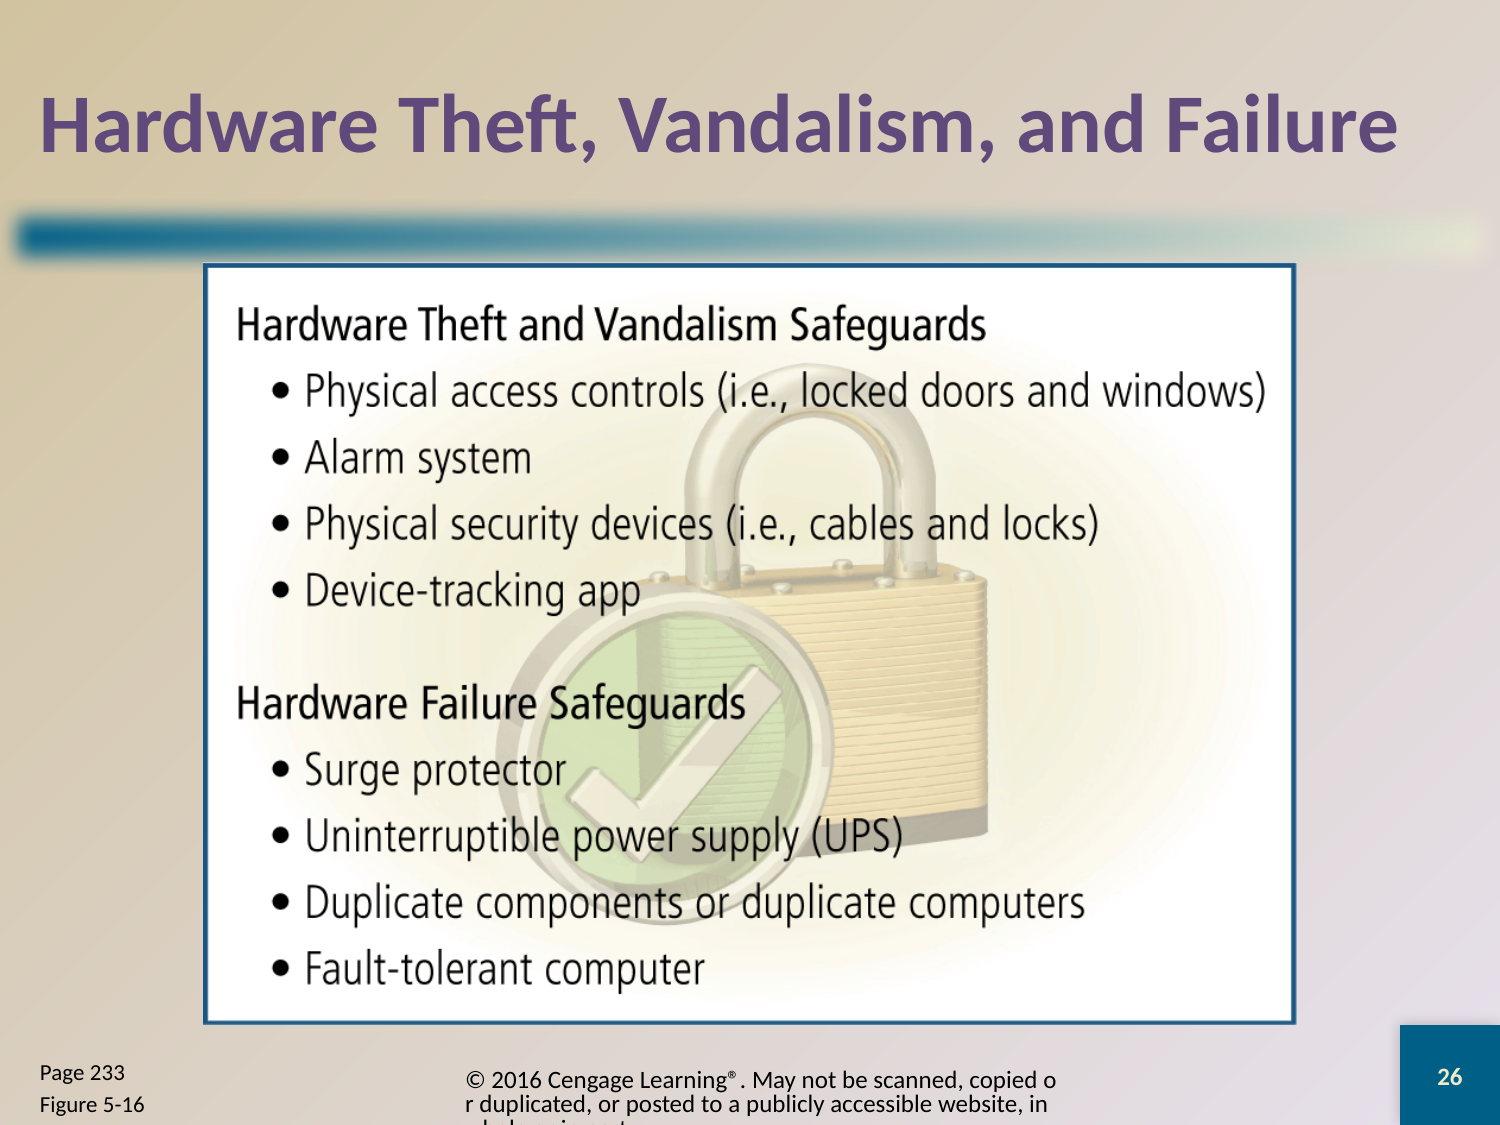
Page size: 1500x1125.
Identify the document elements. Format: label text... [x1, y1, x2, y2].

title Hardware Theft, Vandalism, and Failure [24, 24, 1475, 213]
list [202, 262, 1298, 1026]
footer © 2016 Cengage Learning®. May not be scanned, copied or duplicated, or posted to a publicly accessible website, in whole or in part. [450, 1036, 1075, 1120]
slide_number 26 [1400, 1025, 1500, 1125]
list Page 233 Figure 5-16 [24, 1050, 300, 1125]
